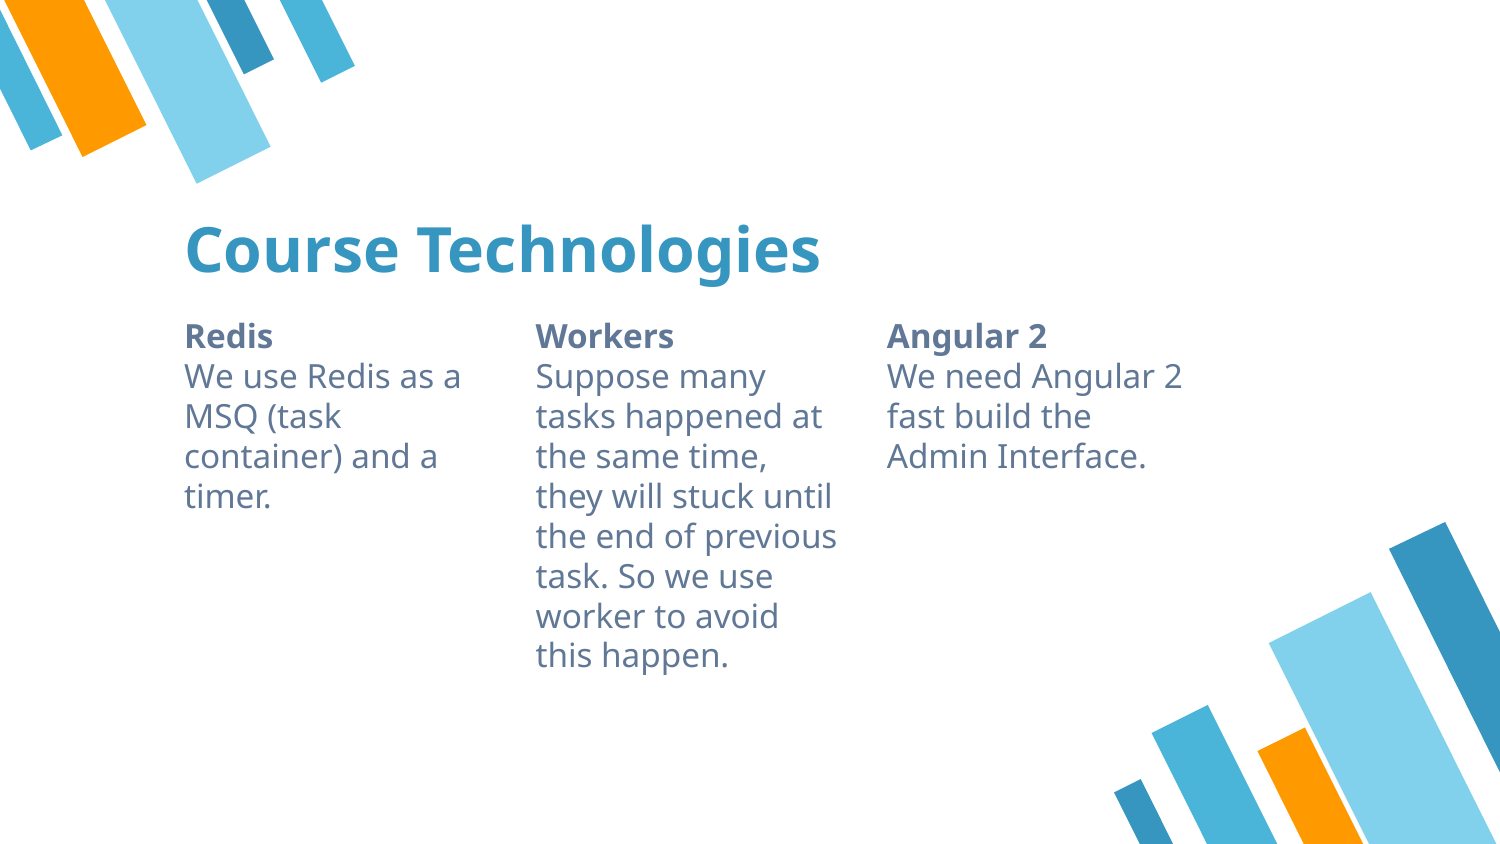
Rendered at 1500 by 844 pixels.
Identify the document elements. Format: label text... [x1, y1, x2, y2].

title Course Technologies [169, 188, 1207, 301]
list Redis We use Redis as a MSQ (task container) and a timer. [169, 300, 504, 808]
list Workers Suppose many tasks happened at the same time, they will stuck until the end of previous task. So we use worker to avoid this happen. [520, 300, 855, 808]
list Angular 2 We need Angular 2 fast build the Admin Interface. [871, 300, 1207, 808]
